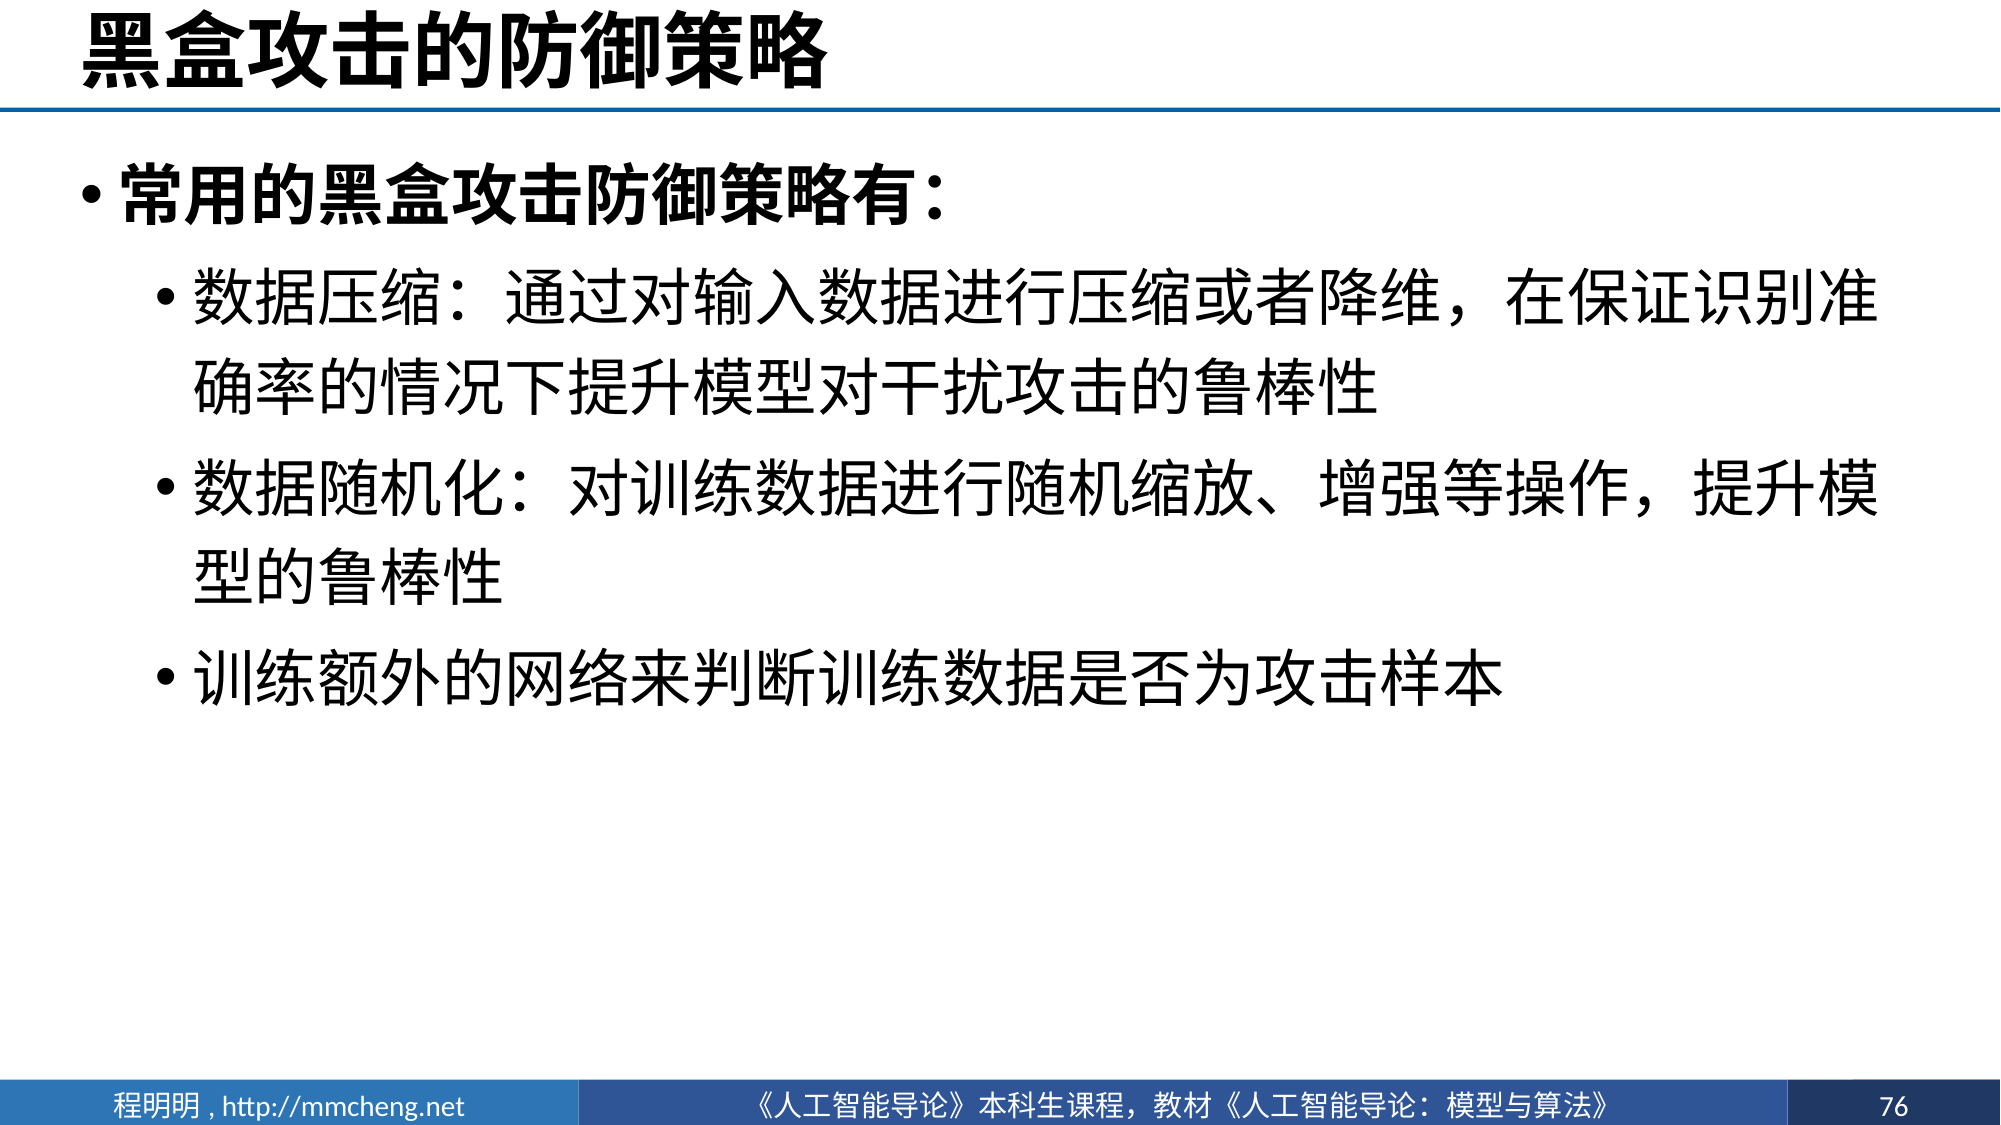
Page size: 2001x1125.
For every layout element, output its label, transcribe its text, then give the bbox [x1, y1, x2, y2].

list 常用的黑盒攻击防御策略有： 数据压缩：通过对输入数据进行压缩或者降维，在保证识别准确率的情况下提升模型对干扰攻击的鲁棒性 数据随机化：对训练数据进行随机缩放、增强等操作，提升模型的鲁棒性 训练额外的网络来判断训练数据是否为攻击样本 [64, 129, 1928, 1100]
title 黑盒攻击的防御策略 [64, 0, 2000, 110]
